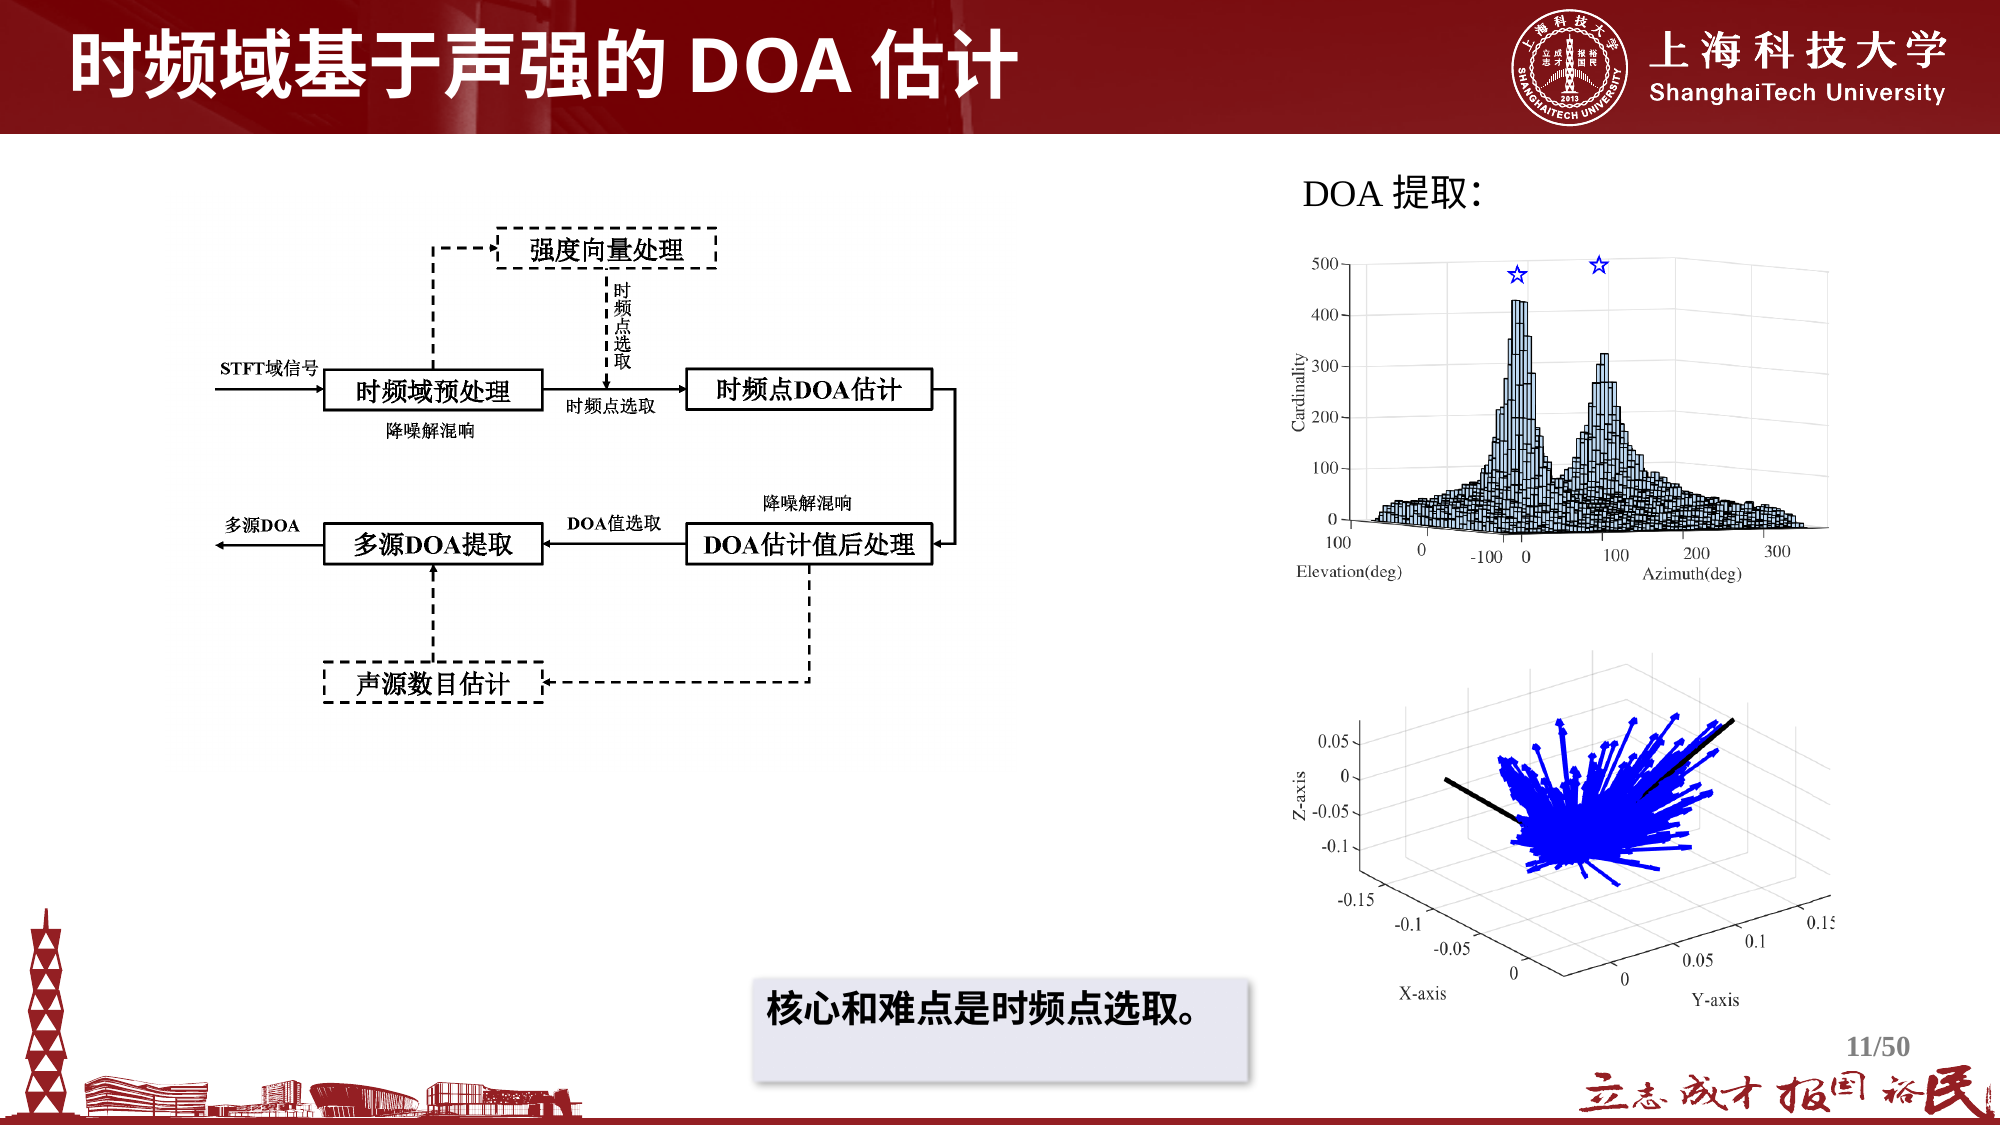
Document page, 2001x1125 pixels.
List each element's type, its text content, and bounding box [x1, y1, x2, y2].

picture [1287, 246, 1835, 586]
slide_number 11/50 [1476, 1014, 1926, 1075]
picture [1287, 640, 1835, 1008]
text_box DOA提取： [1287, 161, 1537, 222]
picture [165, 191, 1017, 772]
title 时频域基于声强的DOA估计 [53, 16, 1477, 121]
text_box 核心和难点是时频点选取。 [754, 980, 1247, 1081]
